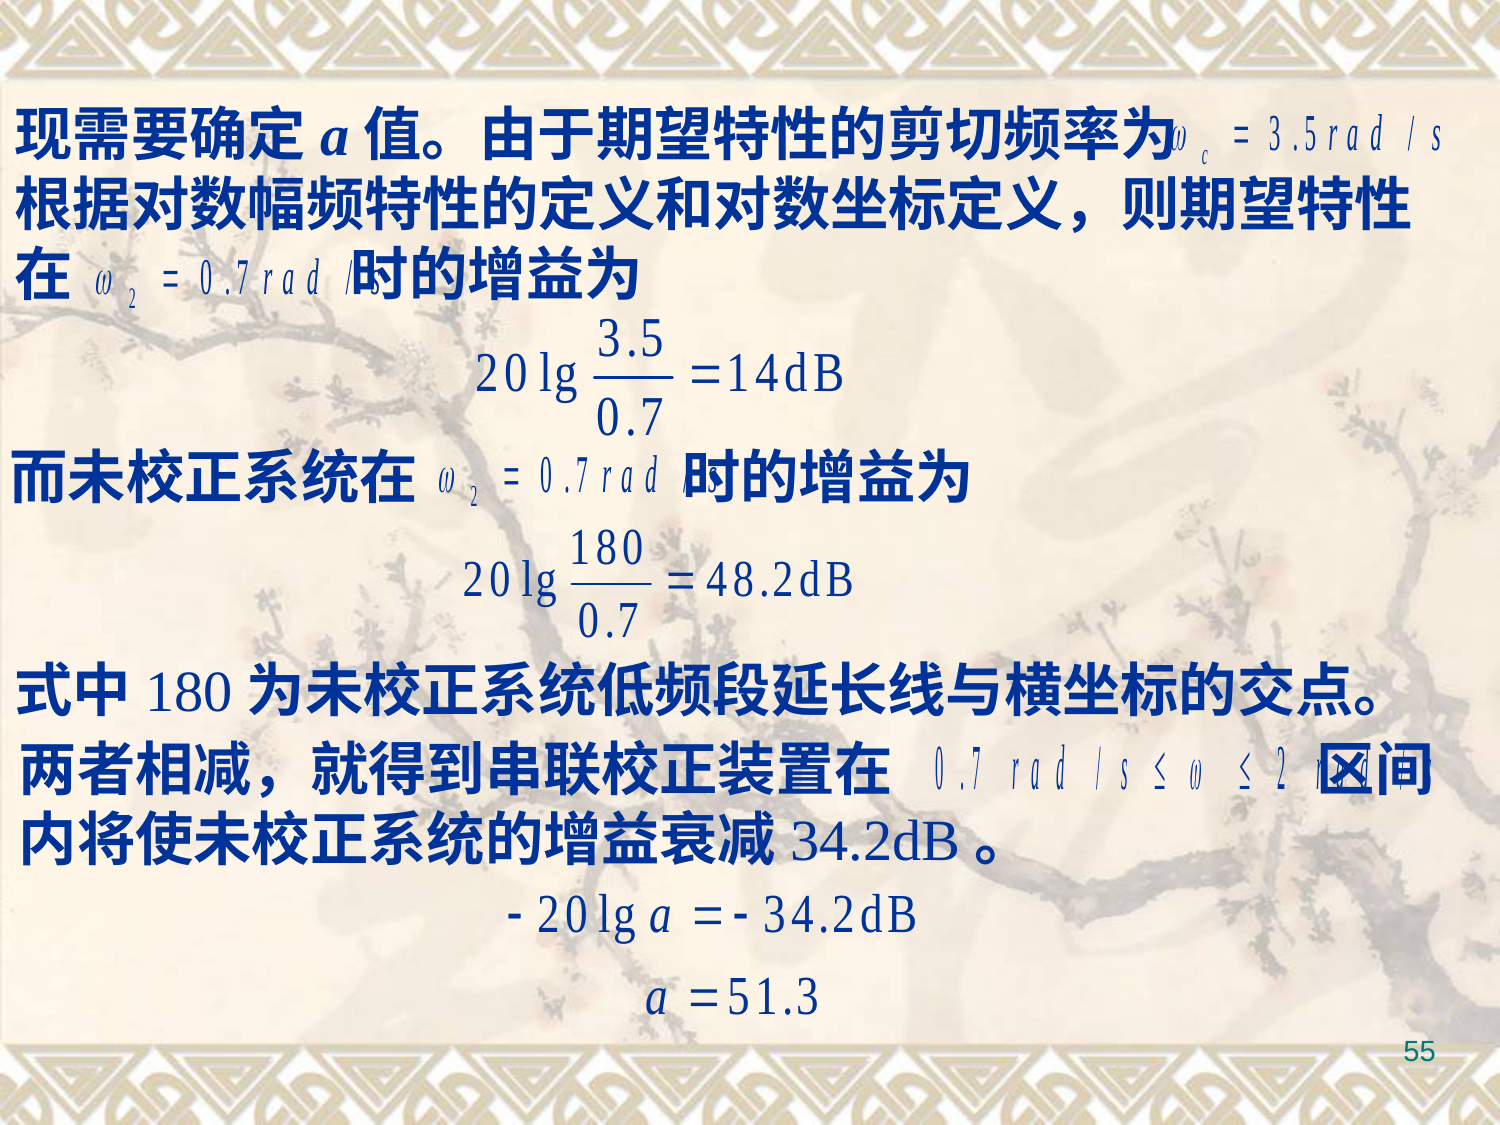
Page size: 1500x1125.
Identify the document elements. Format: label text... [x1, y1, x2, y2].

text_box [3, 724, 1475, 882]
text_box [454, 514, 869, 646]
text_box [466, 302, 861, 430]
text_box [0, 432, 1465, 519]
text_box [0, 89, 1471, 317]
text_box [499, 881, 928, 1025]
text_box [1074, 1024, 1451, 1103]
text_box 式中180为未校正系统低频段延长线与横坐标的交点。 [0, 645, 1447, 726]
